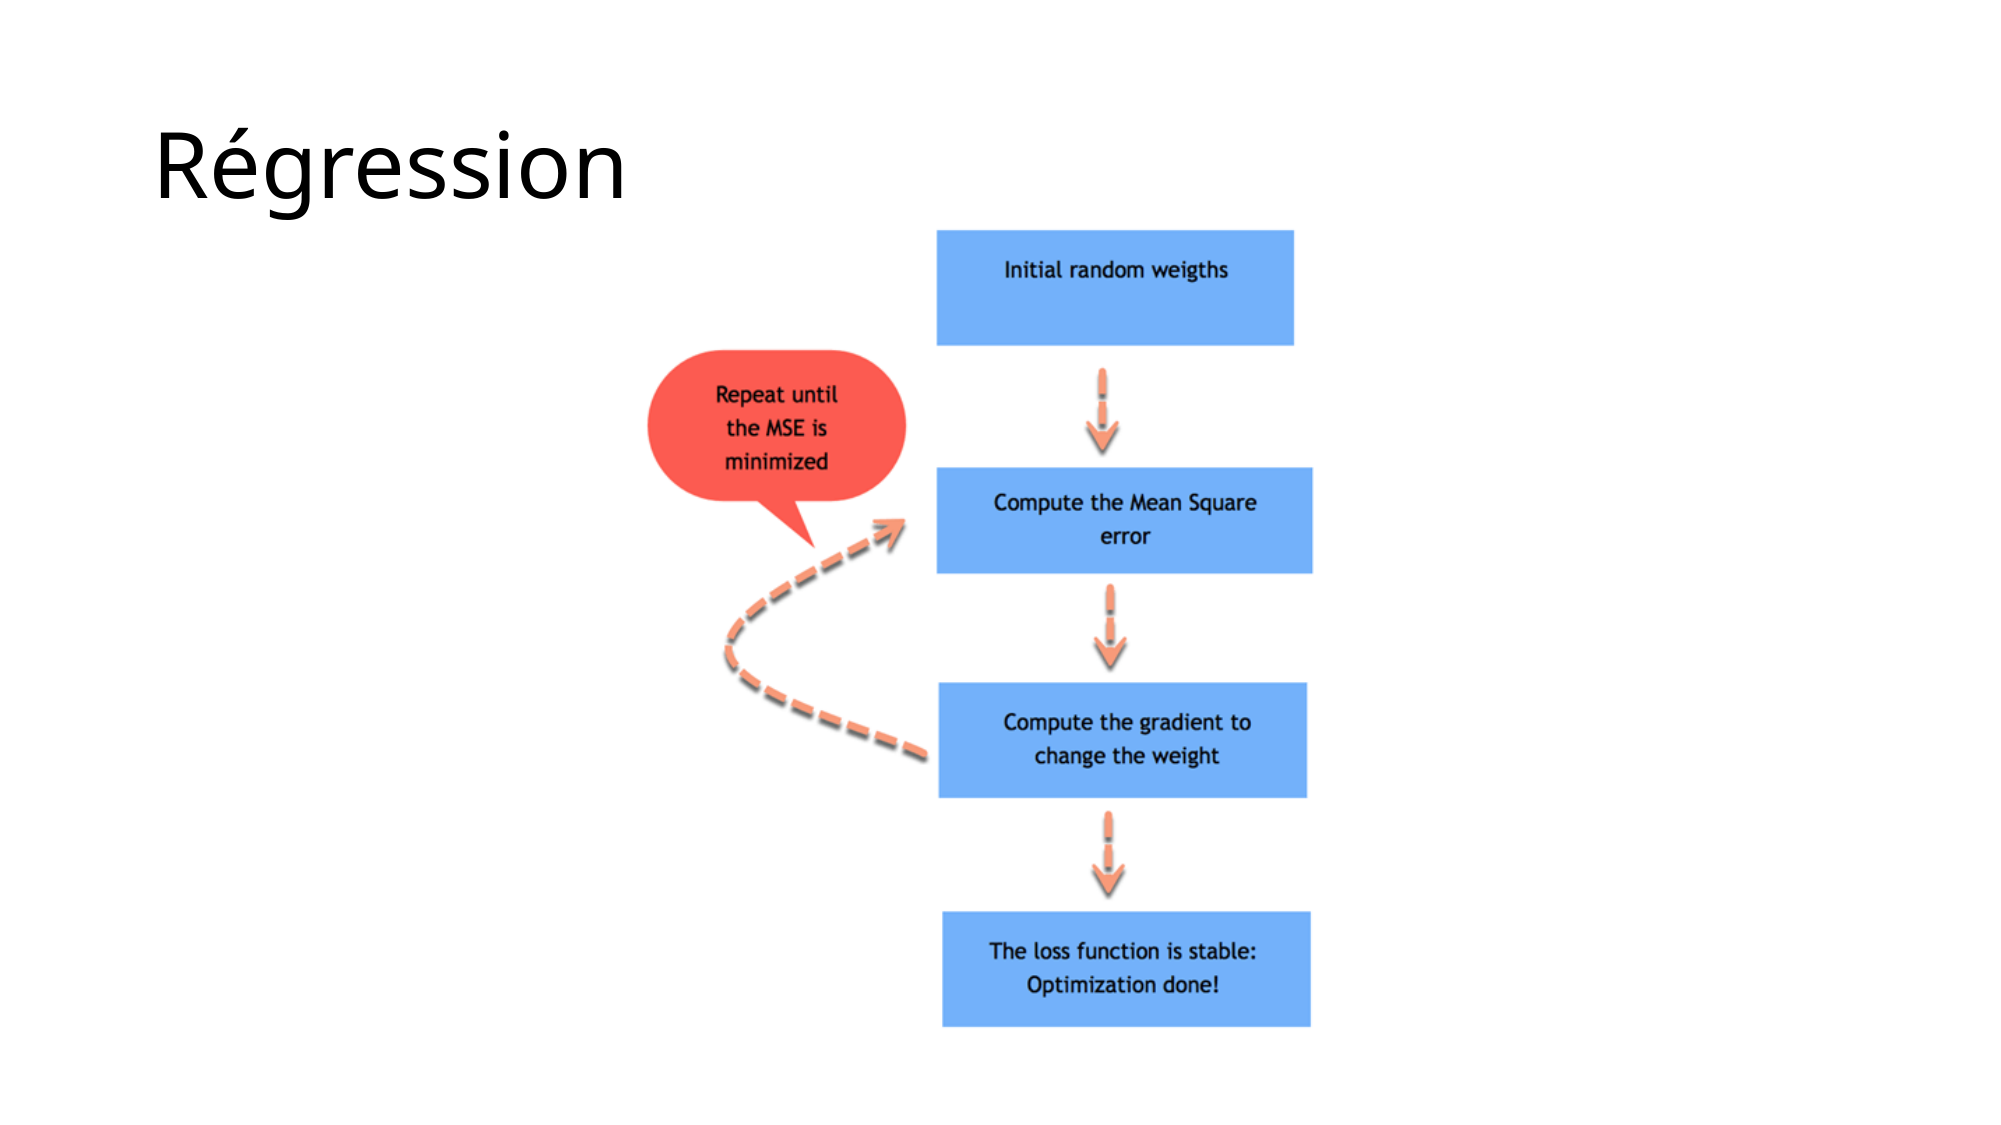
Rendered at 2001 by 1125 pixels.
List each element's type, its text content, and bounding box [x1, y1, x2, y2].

title Régression [137, 59, 1863, 278]
picture [645, 208, 1378, 1083]
